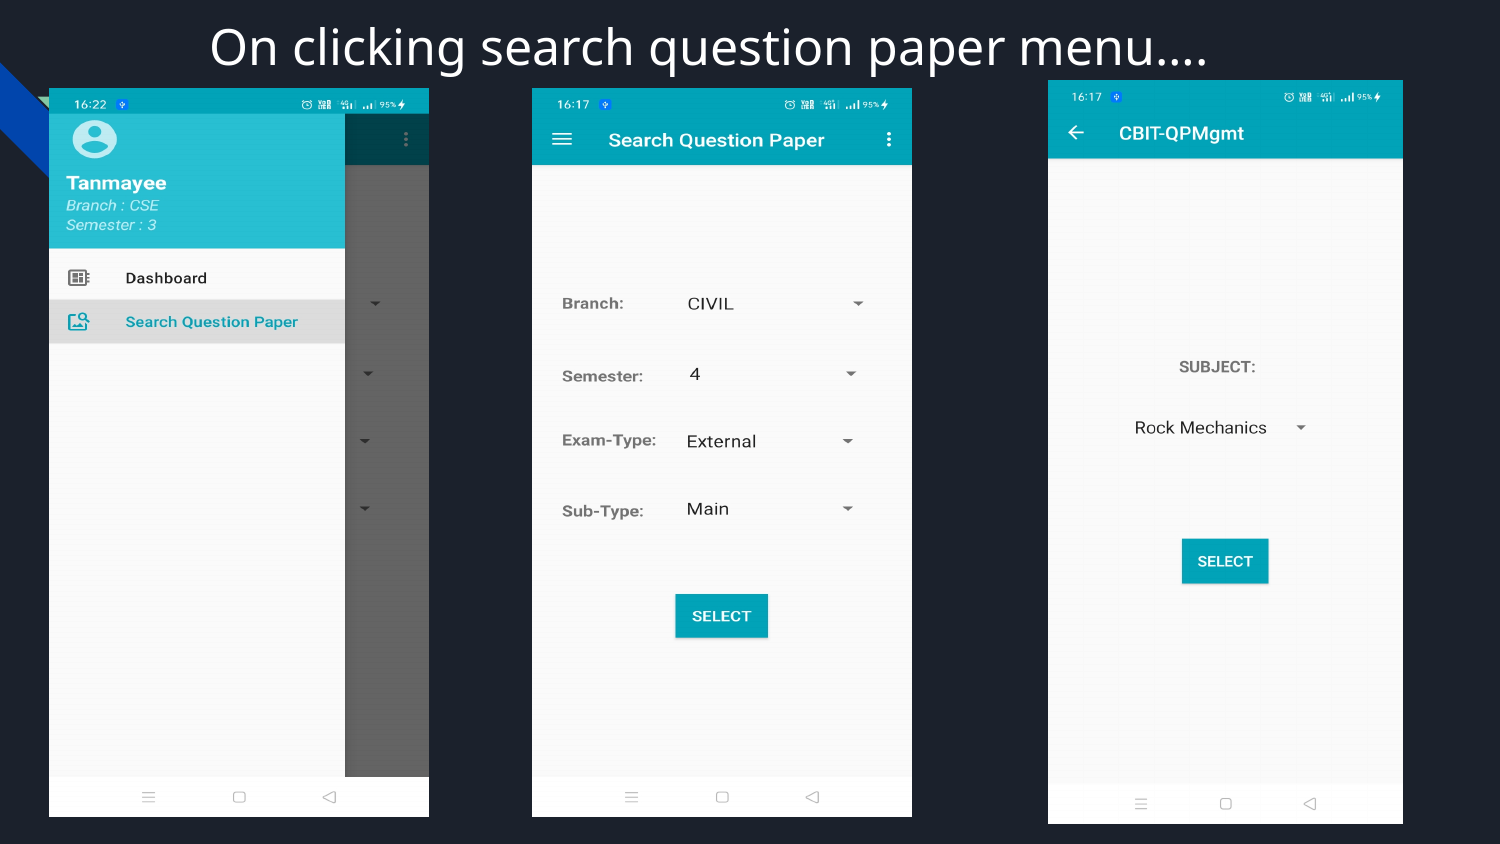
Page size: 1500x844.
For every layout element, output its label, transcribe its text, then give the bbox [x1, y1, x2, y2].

title On clicking search question paper menu…. [194, 0, 1350, 150]
picture [1048, 80, 1404, 824]
picture [531, 88, 912, 817]
picture [48, 88, 430, 817]
